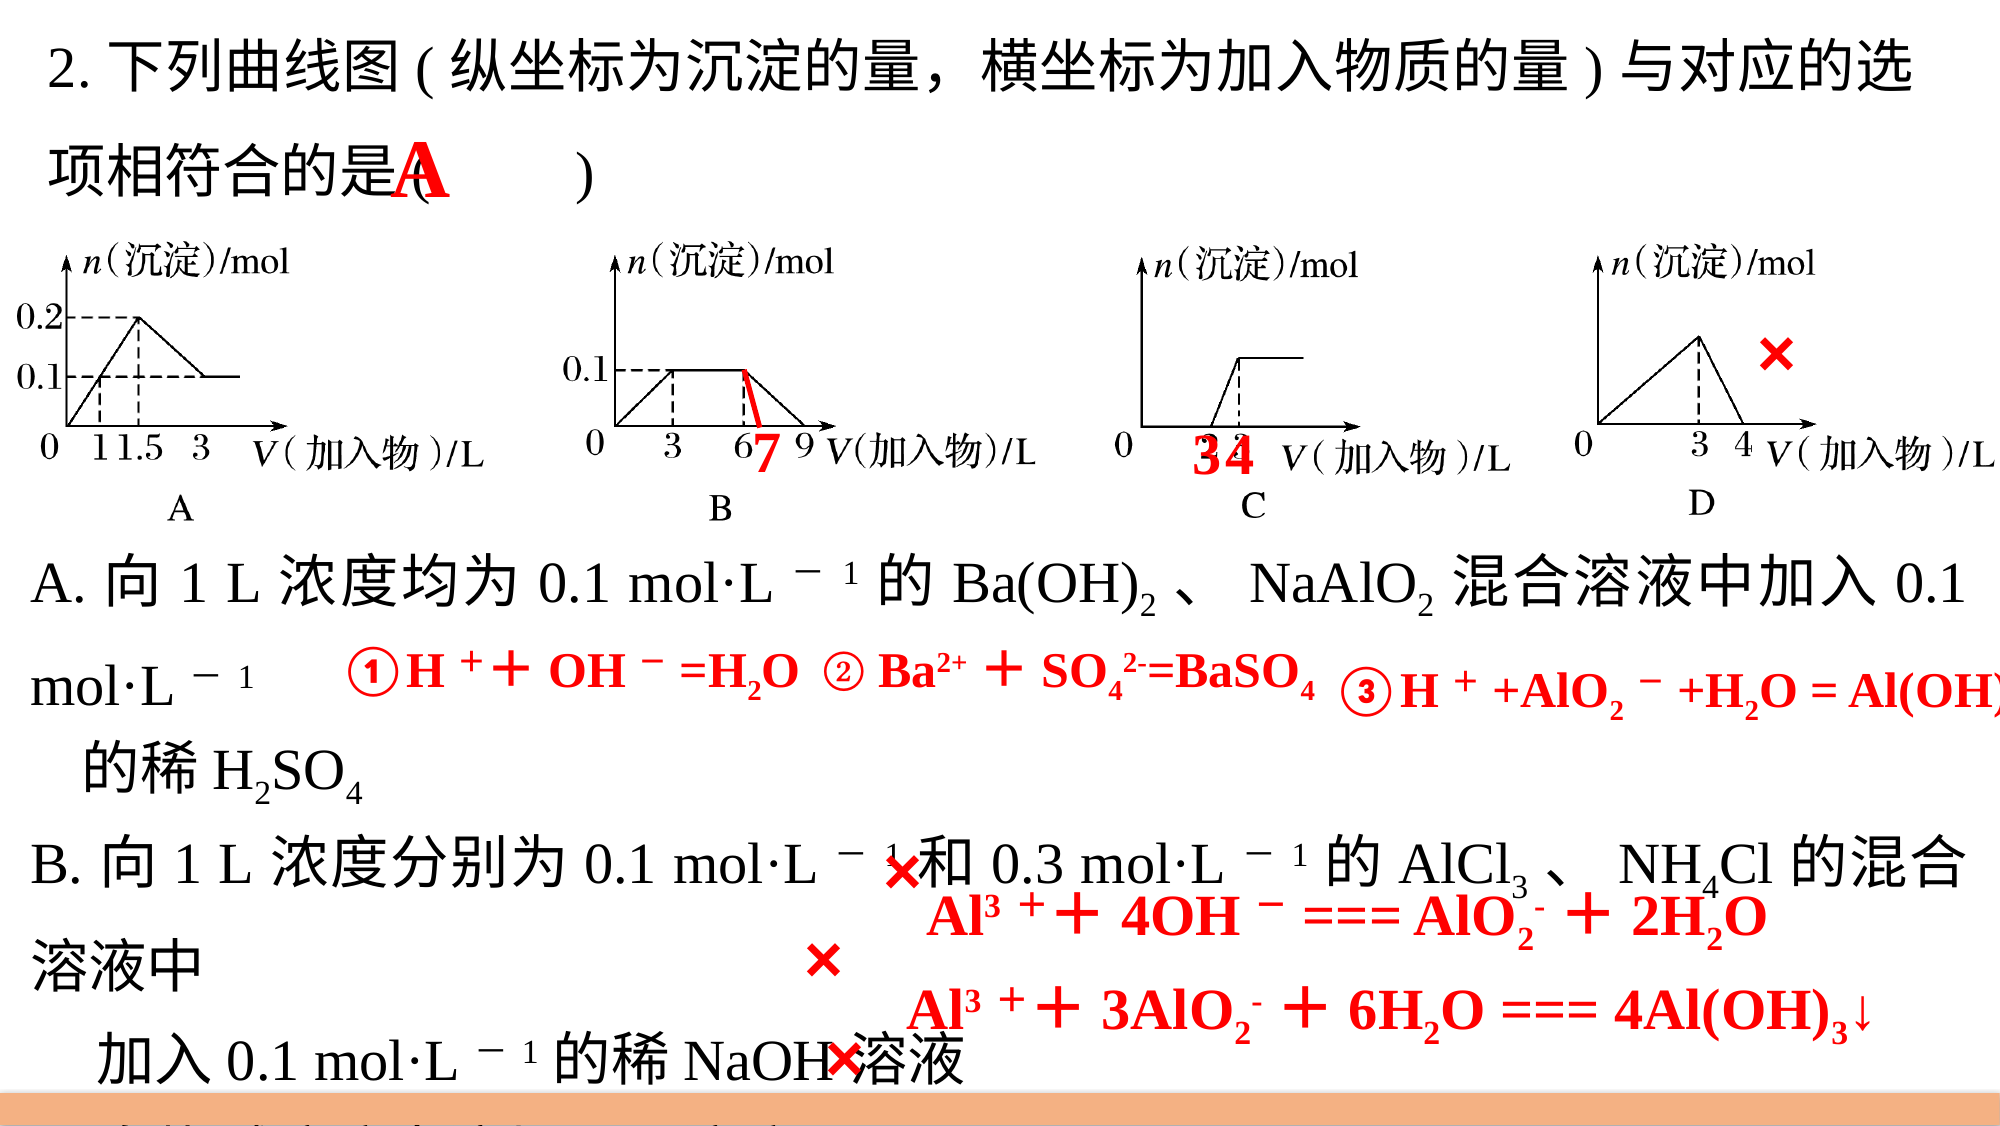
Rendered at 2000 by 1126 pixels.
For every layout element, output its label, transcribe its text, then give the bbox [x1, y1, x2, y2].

text_box ② Ba2+＋SO42-=BaSO4 [807, 630, 1318, 714]
text_box A.向1 L浓度均为0.1 mol·L－1的Ba(OH)2、NaAlO2混合溶液中加入0.1 mol·L－1 的稀H2SO4 B.向1 L浓度分别为0.1 mol·L－1和0.3 mol·L－1的AlCl3、NH4Cl的混合溶液中 加入0.1 mol·L－1的稀NaOH溶液 C.向烧碱溶液中滴加明矾溶液 D.向AlCl3溶液中滴加过量氨水 [15, 522, 1983, 1091]
text_box × [810, 1007, 879, 1103]
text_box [743, 369, 761, 428]
picture [1107, 231, 1532, 523]
text_box Al3＋＋4OH－=== AlO2-＋2H2O [911, 869, 1784, 964]
text_box 2.下列曲线图(纵坐标为沉淀的量，横坐标为加入物质的量)与对应的选项相符合的是( ) [27, 0, 1934, 214]
text_box [0, 1092, 2000, 1126]
picture [0, 235, 1036, 528]
text_box ①H＋＋OH－=H2O [325, 630, 807, 714]
text_box Al3＋＋3AlO2-＋6H2O === 4Al(OH)3↓ [891, 964, 1893, 1059]
text_box × [869, 820, 938, 916]
text_box ③H＋+AlO2－+H2O = Al(OH)3↓ [1318, 616, 2000, 734]
text_box × [789, 908, 859, 1004]
text_box A [376, 92, 447, 222]
picture [1558, 229, 1995, 521]
